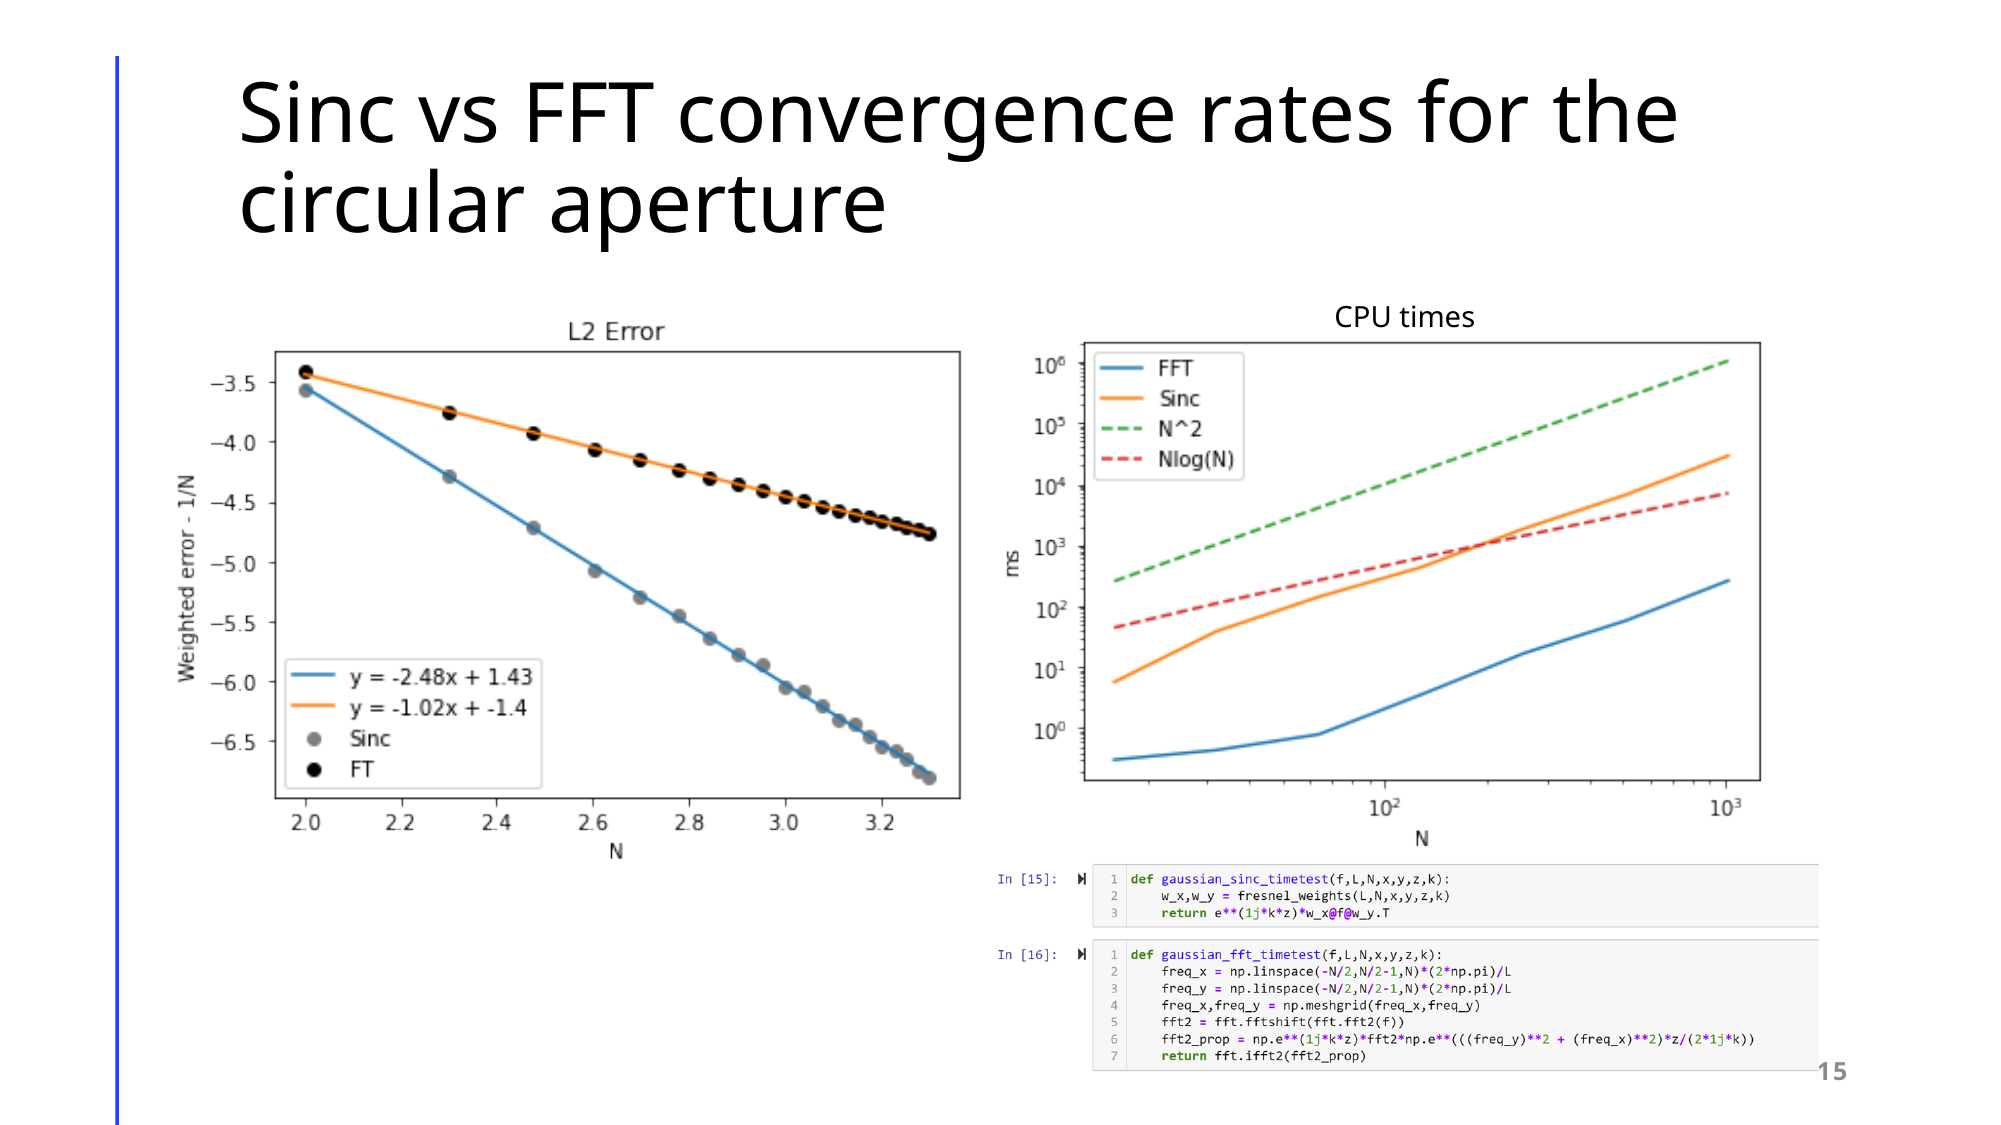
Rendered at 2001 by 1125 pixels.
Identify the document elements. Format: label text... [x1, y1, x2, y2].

picture [166, 305, 974, 876]
slide_number 15 [1412, 1042, 1863, 1103]
title Sinc vs FFT convergence rates for the circular aperture [223, 52, 1856, 270]
picture [989, 328, 1819, 1080]
text_box CPU times [1319, 291, 1566, 328]
